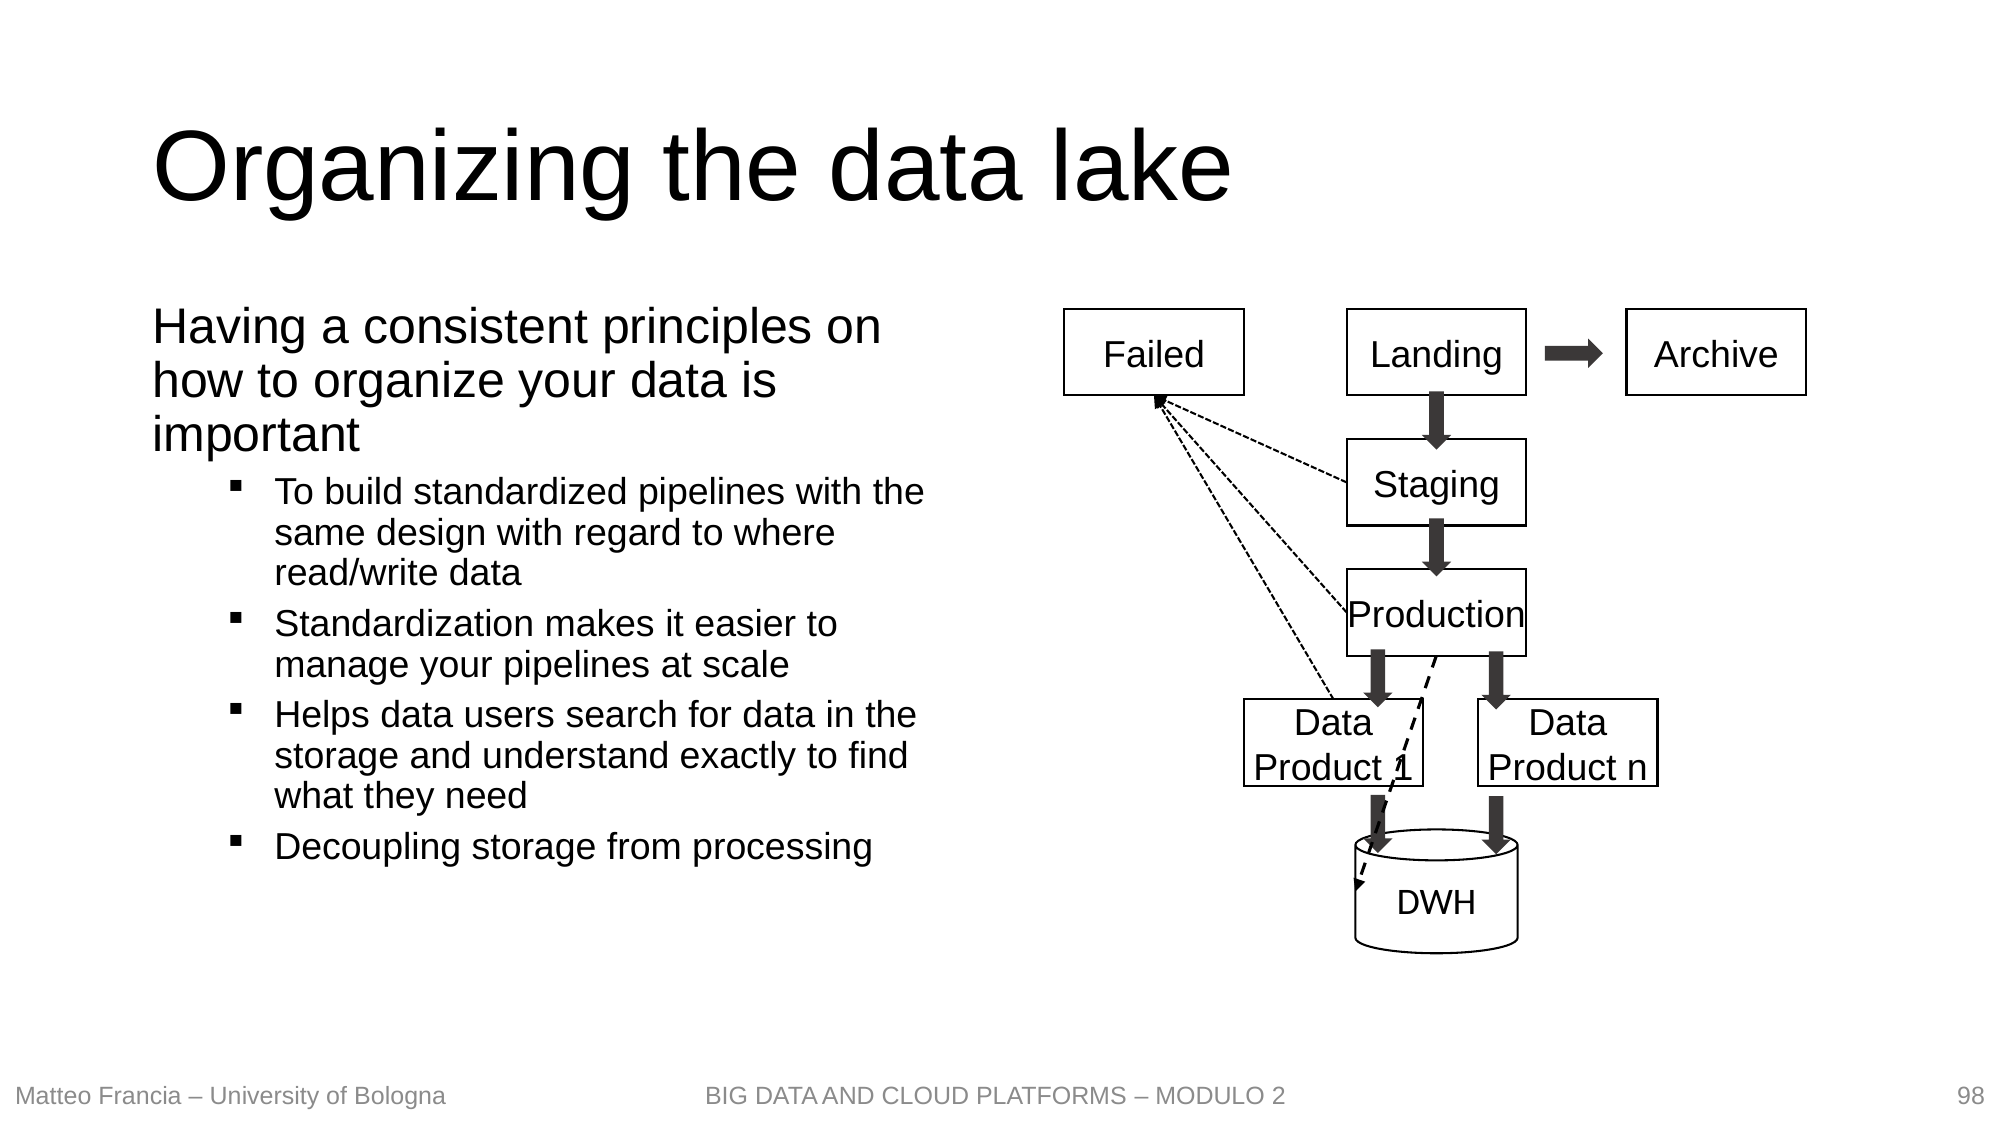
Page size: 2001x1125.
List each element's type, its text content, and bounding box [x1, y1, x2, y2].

text_box Data Product n [1477, 698, 1659, 787]
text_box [1153, 395, 1334, 700]
text_box [1478, 795, 1514, 856]
text_box Staging [1347, 438, 1527, 527]
text_box [1419, 517, 1454, 578]
list Having a consistent principles on how to organize your data is important To build standardized pipelines with the same design with regard to where read/write data Standardization makes it easier to manage your pipelines at scale Helps data users search for data in the storage and understand exactly to find what they need Decoupling storage from processing [137, 299, 988, 1014]
slide_number 98 [1550, 1065, 2000, 1125]
title Organizing the data lake [137, 59, 1863, 278]
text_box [1334, 395, 1347, 613]
text_box [1419, 390, 1454, 452]
text_box DWH [1387, 828, 1487, 834]
text_box Production [1346, 568, 1527, 657]
text_box [1360, 793, 1396, 855]
text_box Landing [1346, 308, 1527, 396]
text_box Archive [1625, 308, 1807, 396]
footer Matteo Francia – University of Bologna [0, 1065, 466, 1125]
text_box [1543, 336, 1605, 371]
text_box Failed [1063, 308, 1245, 396]
text_box [1360, 648, 1396, 709]
text_box [1478, 650, 1514, 712]
text_box Data Product 1 [1243, 698, 1424, 787]
text_box DWH [1354, 838, 1519, 955]
